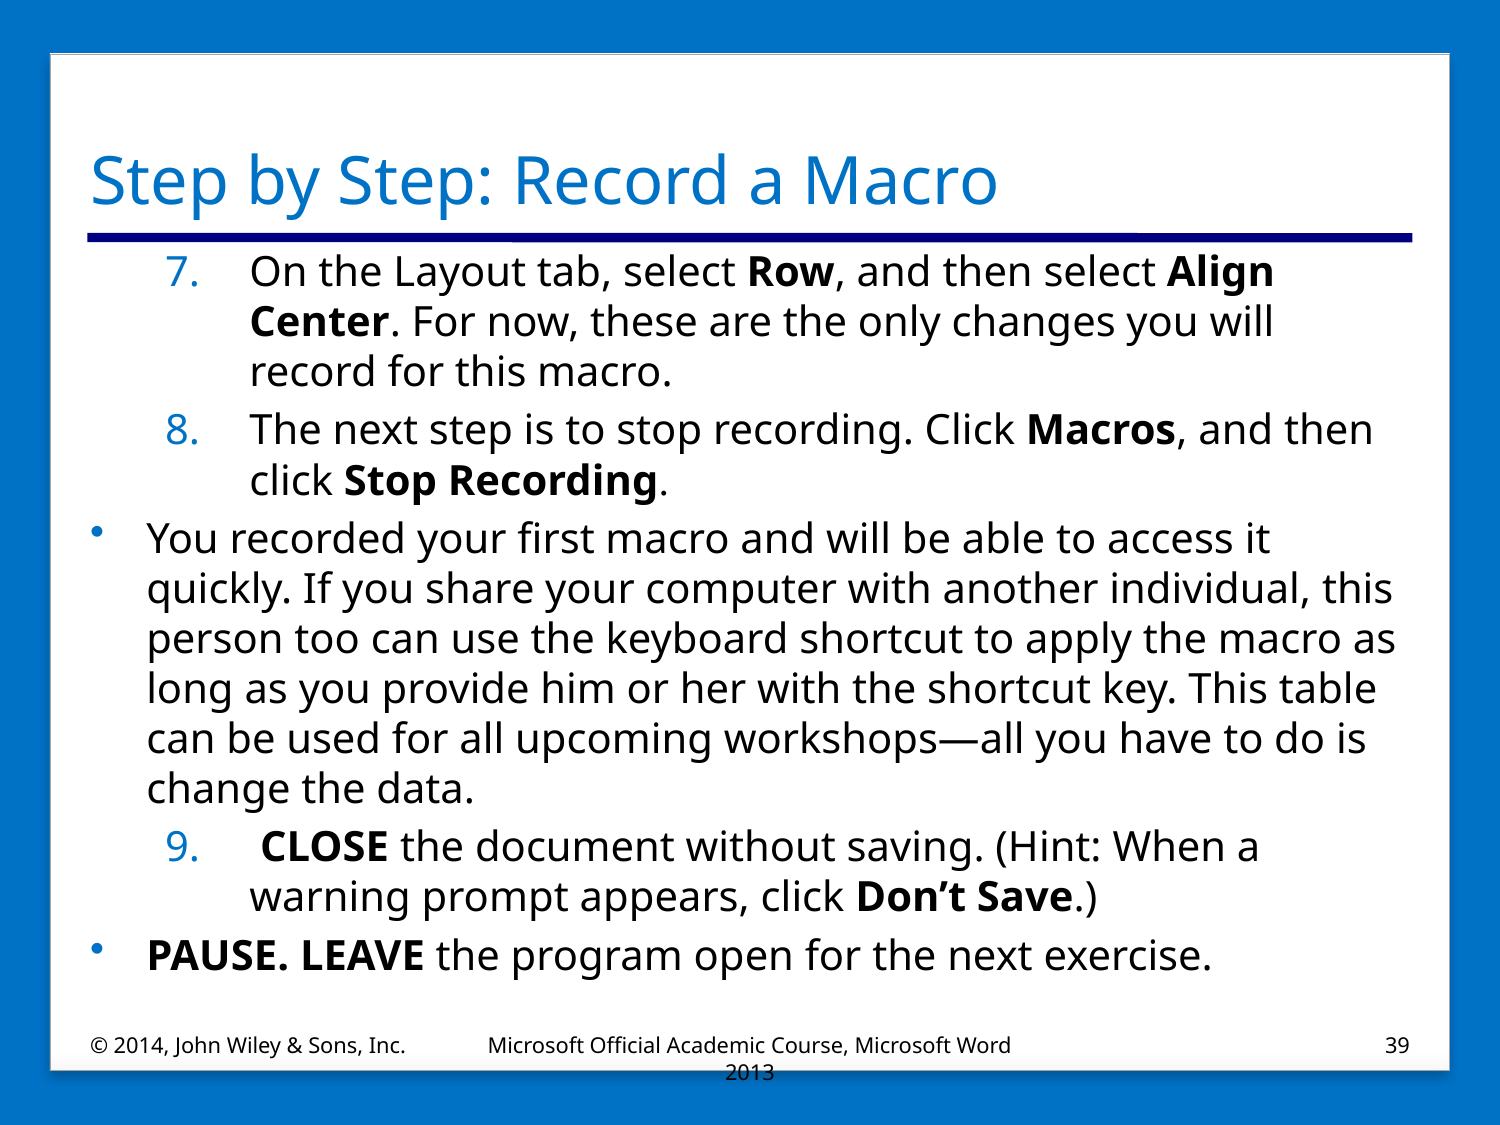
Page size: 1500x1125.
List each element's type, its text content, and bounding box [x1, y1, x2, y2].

slide_number 39 [1074, 1024, 1426, 1103]
footer Microsoft Official Academic Course, Microsoft Word 2013 [449, 1024, 1051, 1103]
list On the Layout tab, select Row, and then select Align Center. For now, these are the only changes you will record for this macro. The next step is to stop recording. Click Macros, and then click Stop Recording. You recorded your first macro and will be able to access it quickly. If you share your computer with another individual, this person too can use the keyboard shortcut to apply the macro as long as you provide him or her with the shortcut key. This table can be used for all upcoming workshops—all you have to do is change the data. CLOSE the document without saving. (Hint: When a warning prompt appears, click Don’t Save.) PAUSE. LEAVE the program open for the next exercise. [75, 237, 1425, 1063]
title Step by Step: Record a Macro [74, 74, 1426, 226]
slide_number © 2014, John Wiley & Sons, Inc. [74, 1024, 426, 1103]
